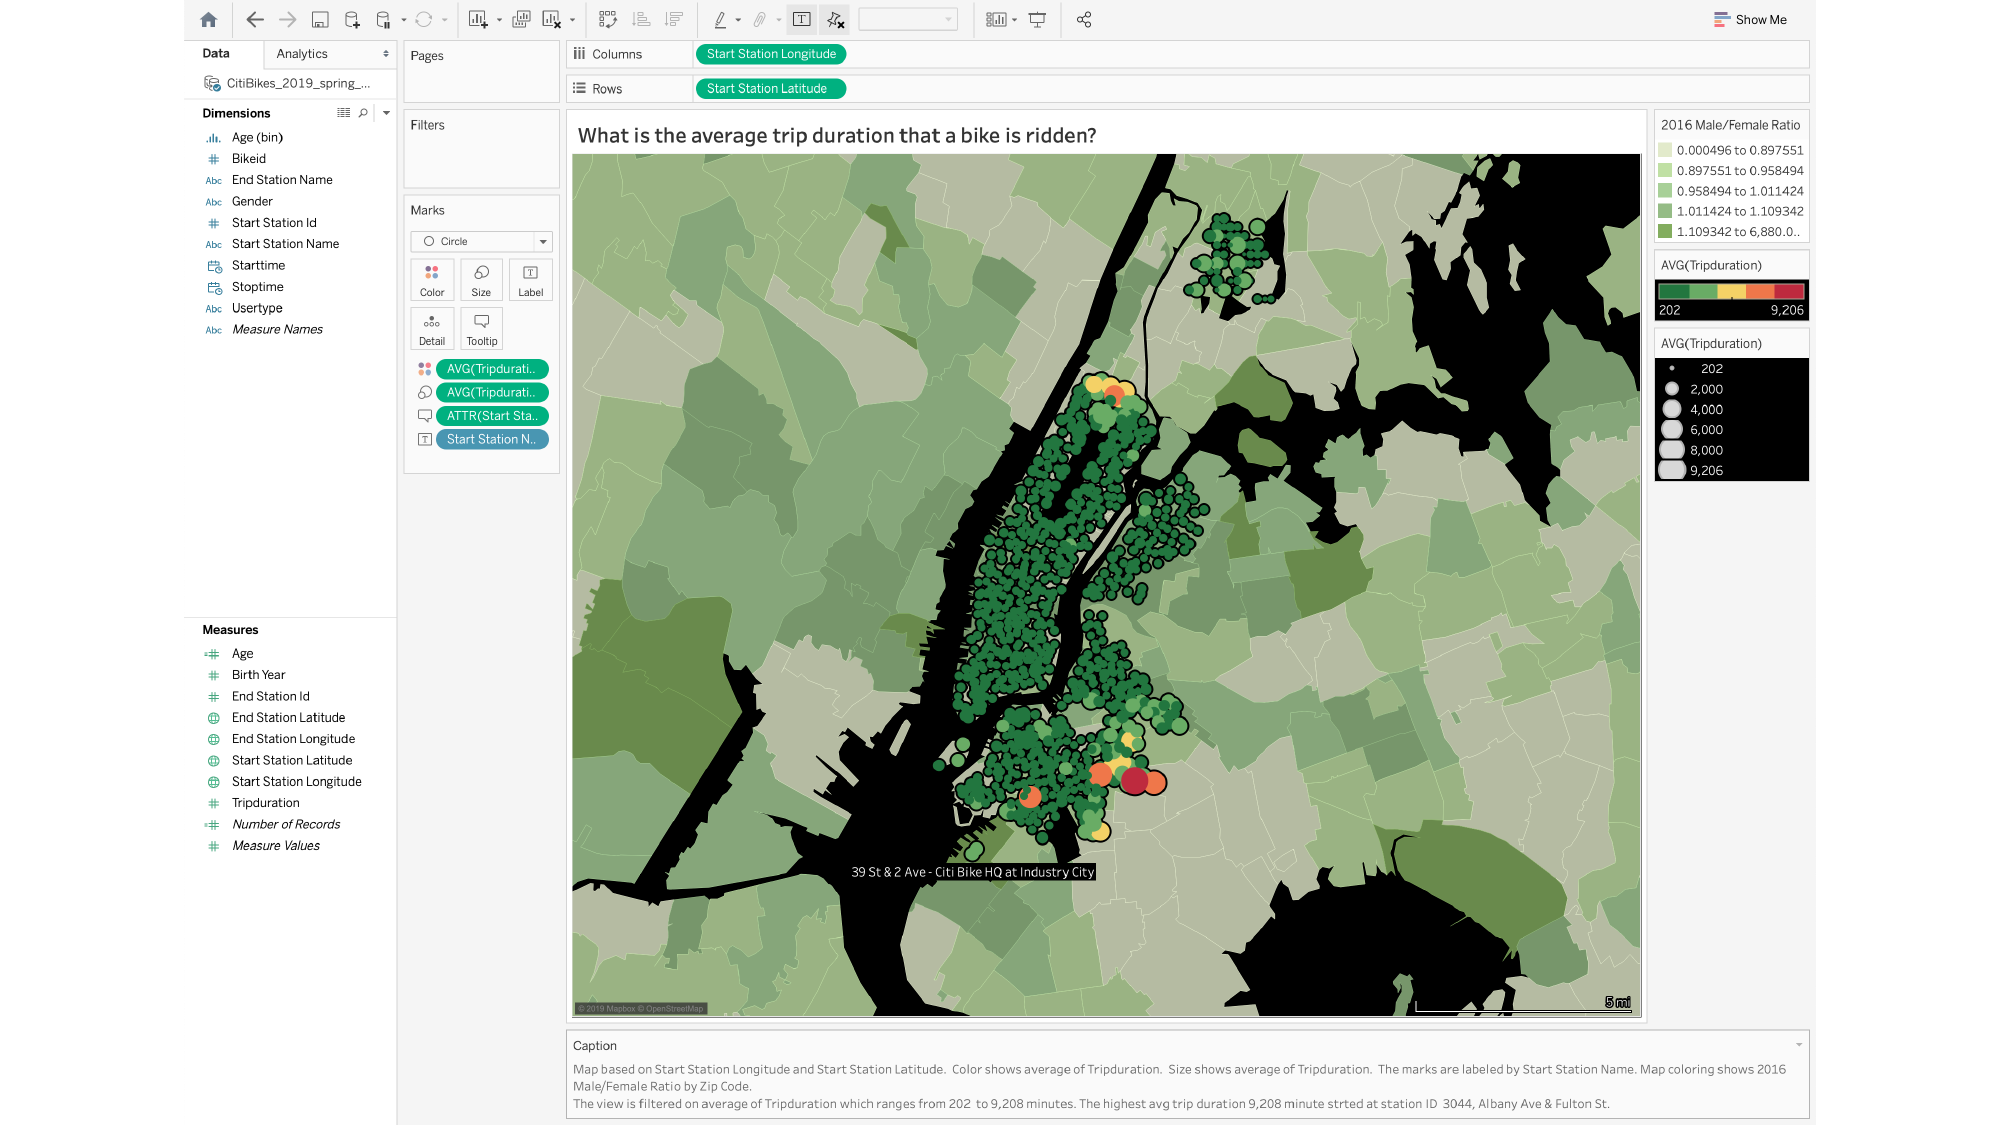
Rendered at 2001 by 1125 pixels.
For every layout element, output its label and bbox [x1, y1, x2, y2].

picture [184, 0, 1816, 1125]
